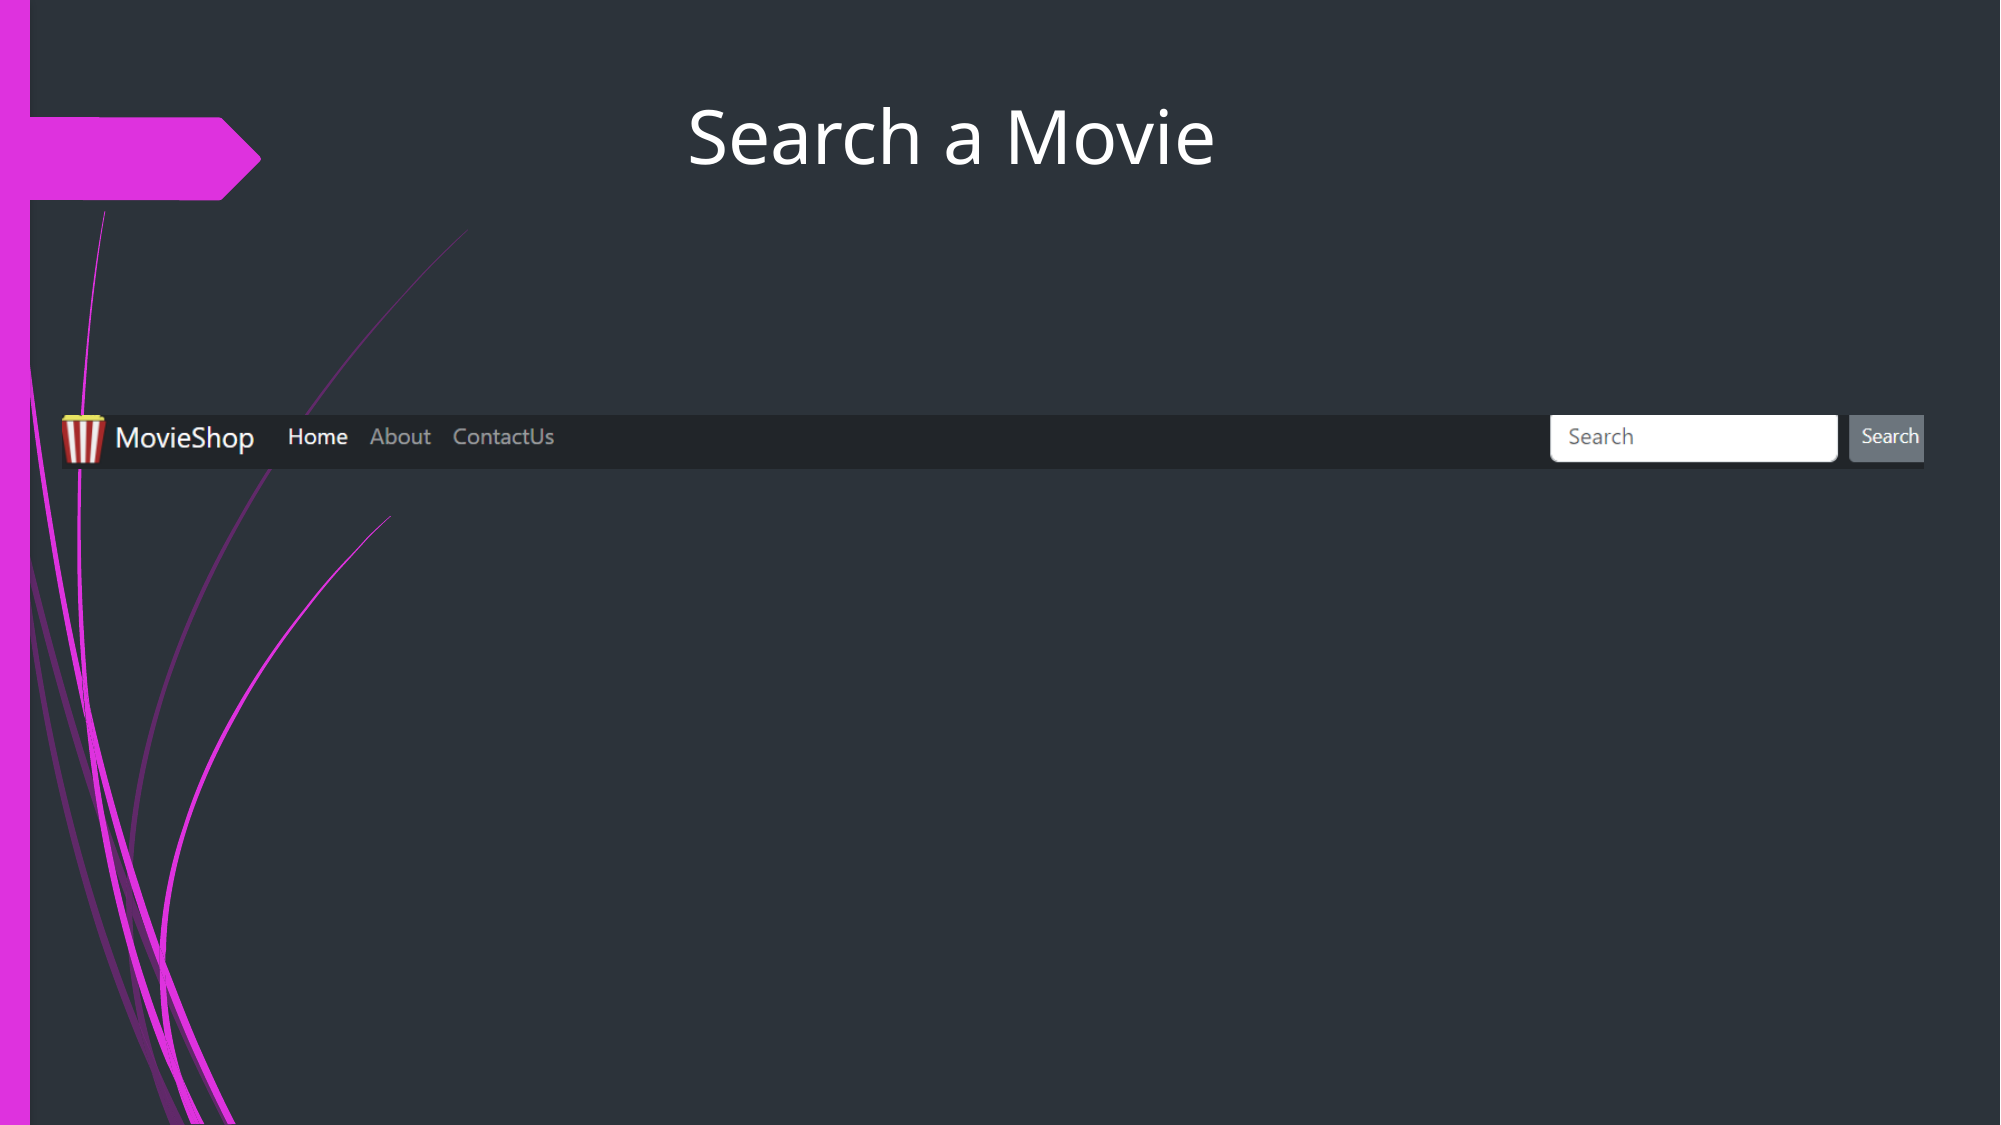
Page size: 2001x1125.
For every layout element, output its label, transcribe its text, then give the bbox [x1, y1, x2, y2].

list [61, 415, 1924, 470]
title Search a Movie [671, 82, 2000, 293]
